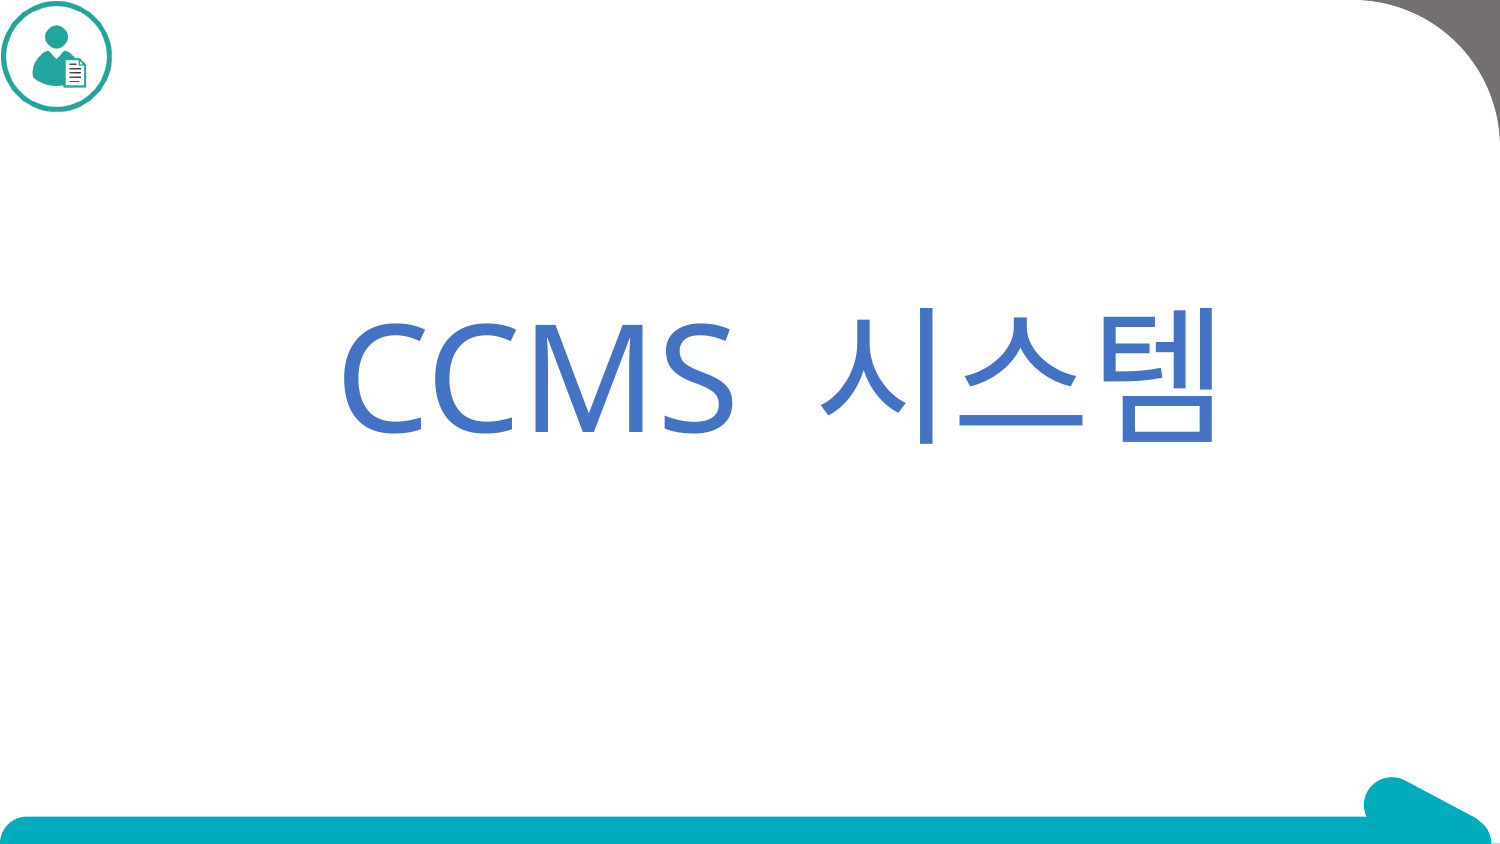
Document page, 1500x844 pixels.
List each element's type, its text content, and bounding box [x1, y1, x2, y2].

text_box CCMS 시스템 [323, 276, 1251, 493]
picture [1, 1, 112, 112]
